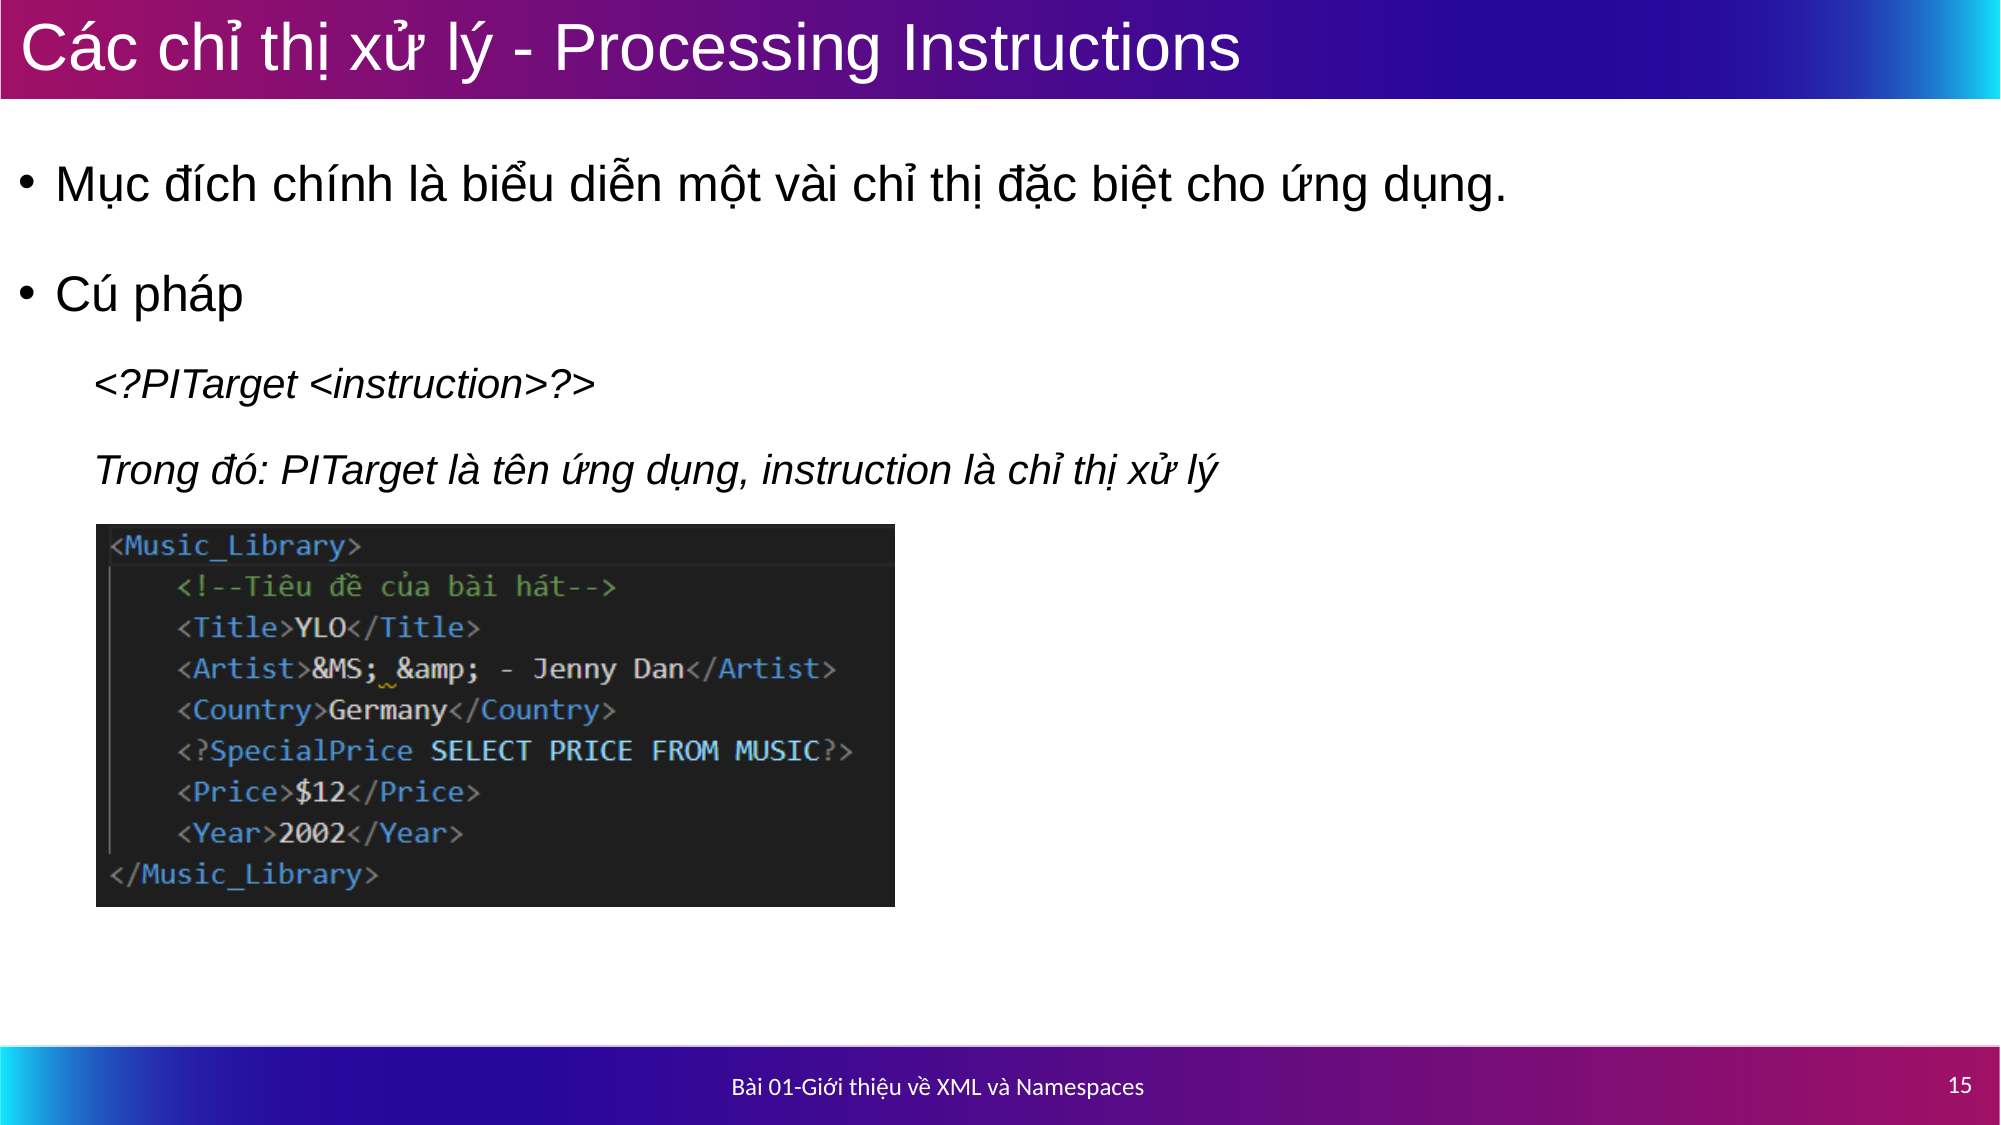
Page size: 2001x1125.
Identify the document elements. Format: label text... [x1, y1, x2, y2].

picture [0, 1045, 2000, 1125]
title Các chỉ thị xử lý - Processing Instructions [4, 5, 1990, 93]
picture [96, 524, 895, 908]
picture [0, 0, 2001, 99]
slide_number 15 [1877, 1053, 1988, 1114]
footer Bài 01-Giới thiệu về XML và Namespaces [17, 1055, 1865, 1116]
list Mục đích chính là biểu diễn một vài chỉ thị đặc biệt cho ứng dụng. Cú pháp <?PITarget <instruction>?> Trong đó: PITarget là tên ứng dụng, instruction là chỉ thị xử lý [3, 113, 1988, 1014]
